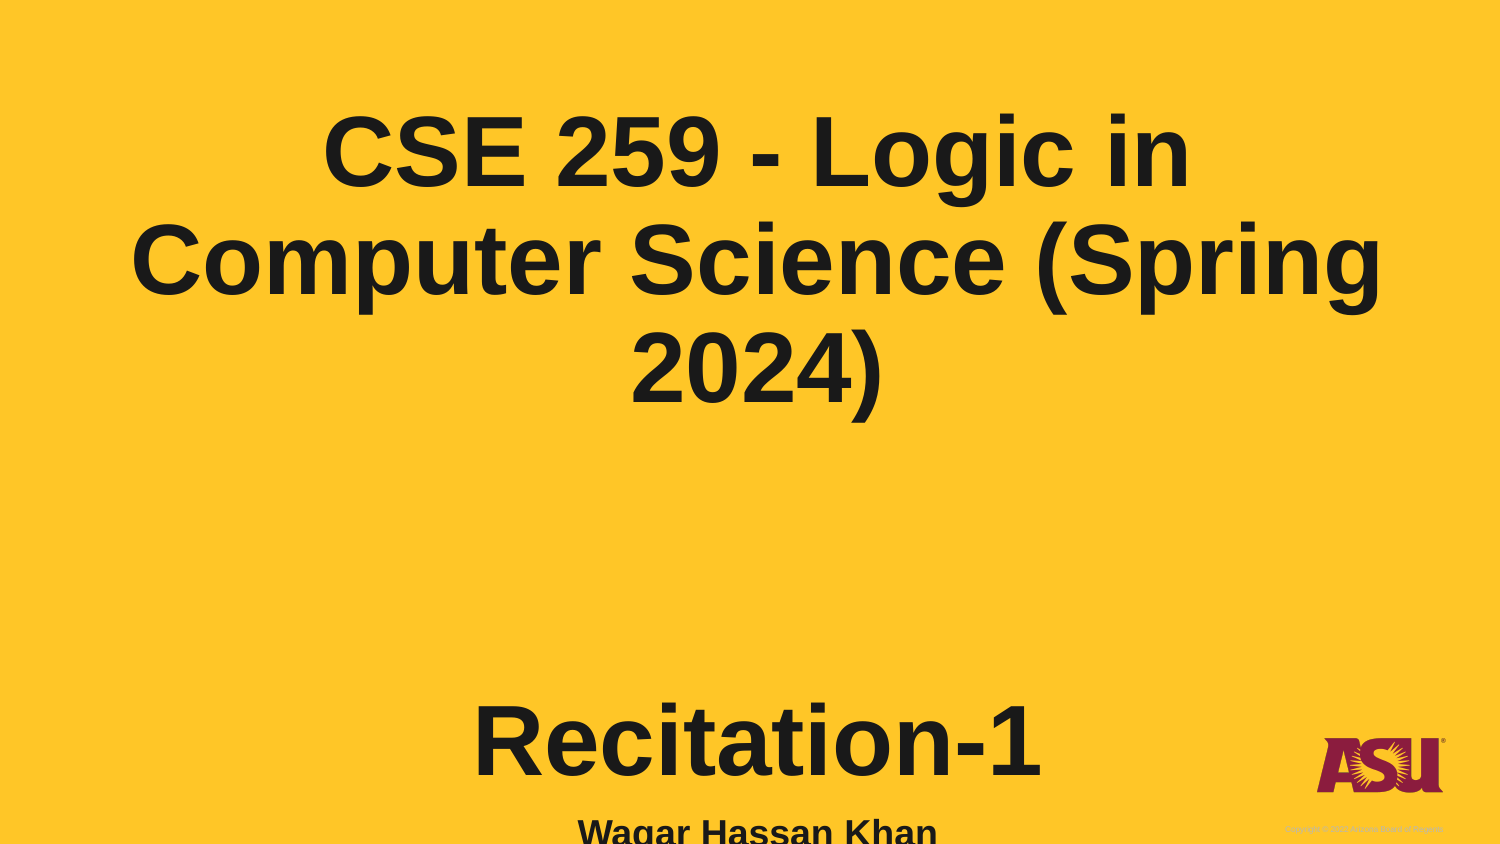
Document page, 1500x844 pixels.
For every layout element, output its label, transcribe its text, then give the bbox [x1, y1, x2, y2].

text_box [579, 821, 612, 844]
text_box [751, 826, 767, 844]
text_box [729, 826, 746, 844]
title CSE 259 - Logic in Computer Science (Spring 2024) Recitation-1 Waqar Hassan Khan [77, 100, 1439, 792]
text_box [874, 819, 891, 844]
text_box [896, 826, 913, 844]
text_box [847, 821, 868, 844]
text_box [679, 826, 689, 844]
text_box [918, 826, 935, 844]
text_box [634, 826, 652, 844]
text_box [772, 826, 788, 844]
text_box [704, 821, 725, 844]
picture [1290, 711, 1453, 819]
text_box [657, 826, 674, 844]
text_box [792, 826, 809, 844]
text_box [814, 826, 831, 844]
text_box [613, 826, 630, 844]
